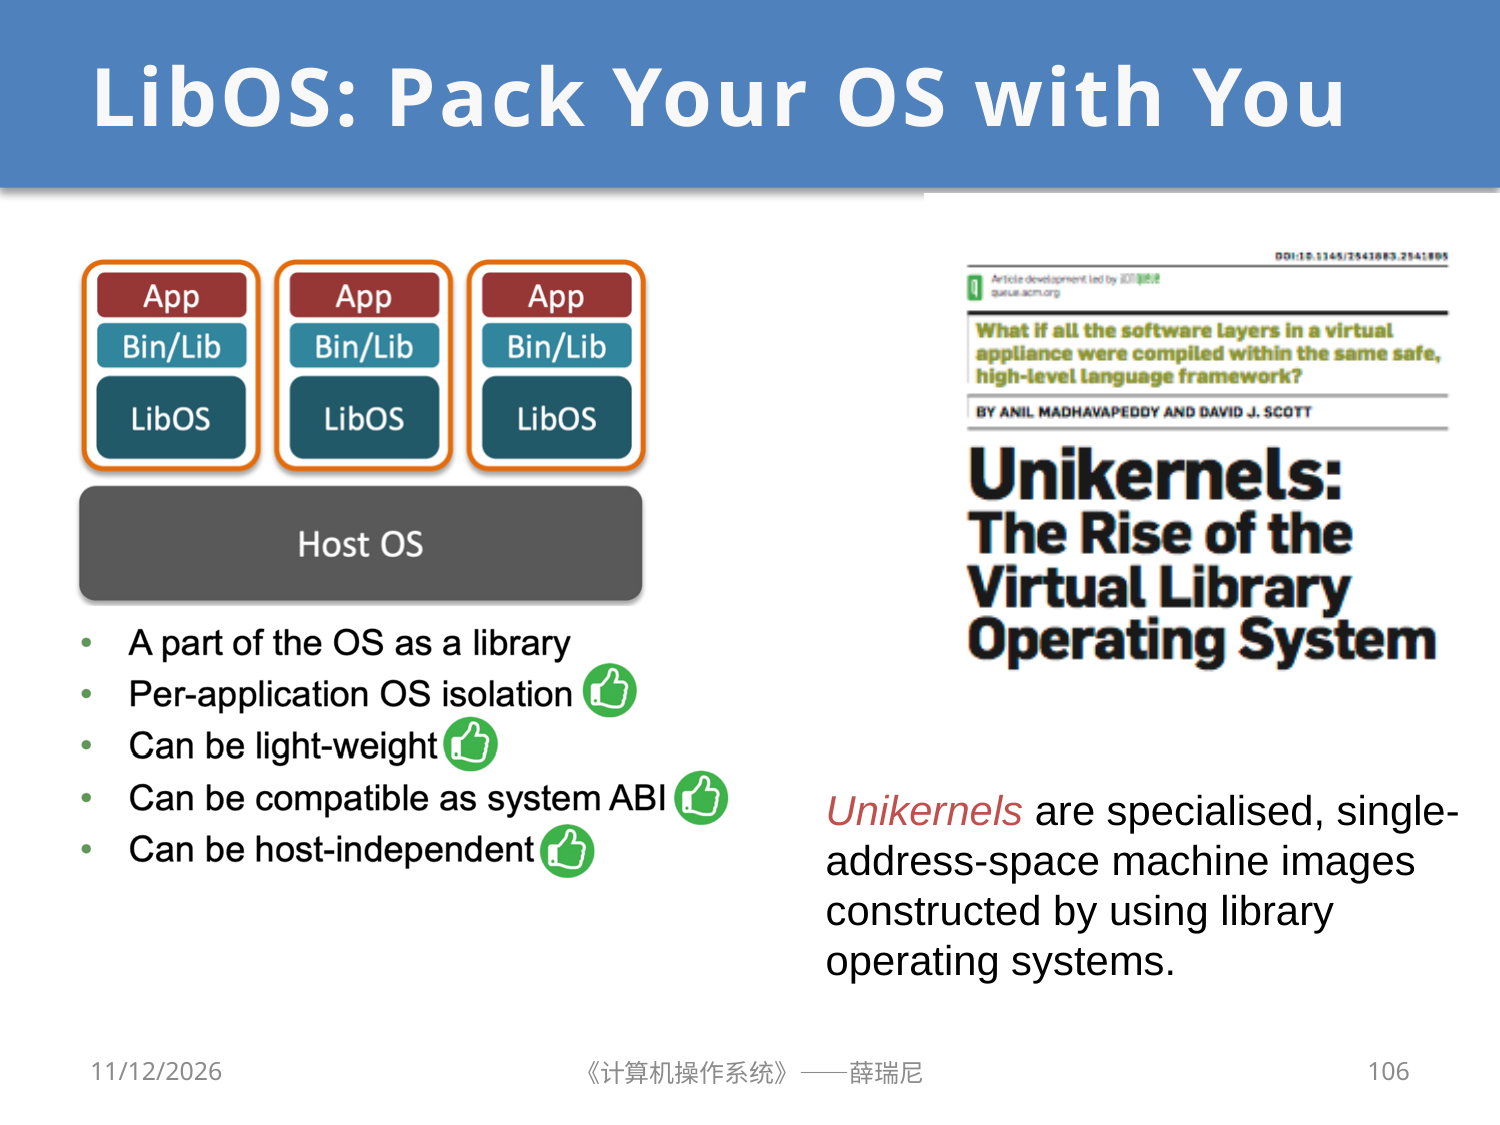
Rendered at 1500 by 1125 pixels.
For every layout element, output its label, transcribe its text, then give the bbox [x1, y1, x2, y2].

footer 《计算机操作系统》——薛瑞尼 [512, 1042, 988, 1103]
picture [70, 254, 651, 607]
slide_number 106 [1074, 1042, 1425, 1103]
picture [923, 193, 1500, 979]
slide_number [75, 1042, 425, 1103]
title LibOS: Pack Your OS with You [75, 0, 1425, 188]
text_box Unikernels are specialised, single-address-space machine images constructed by using library operating systems. [810, 776, 1500, 992]
picture [74, 624, 732, 886]
